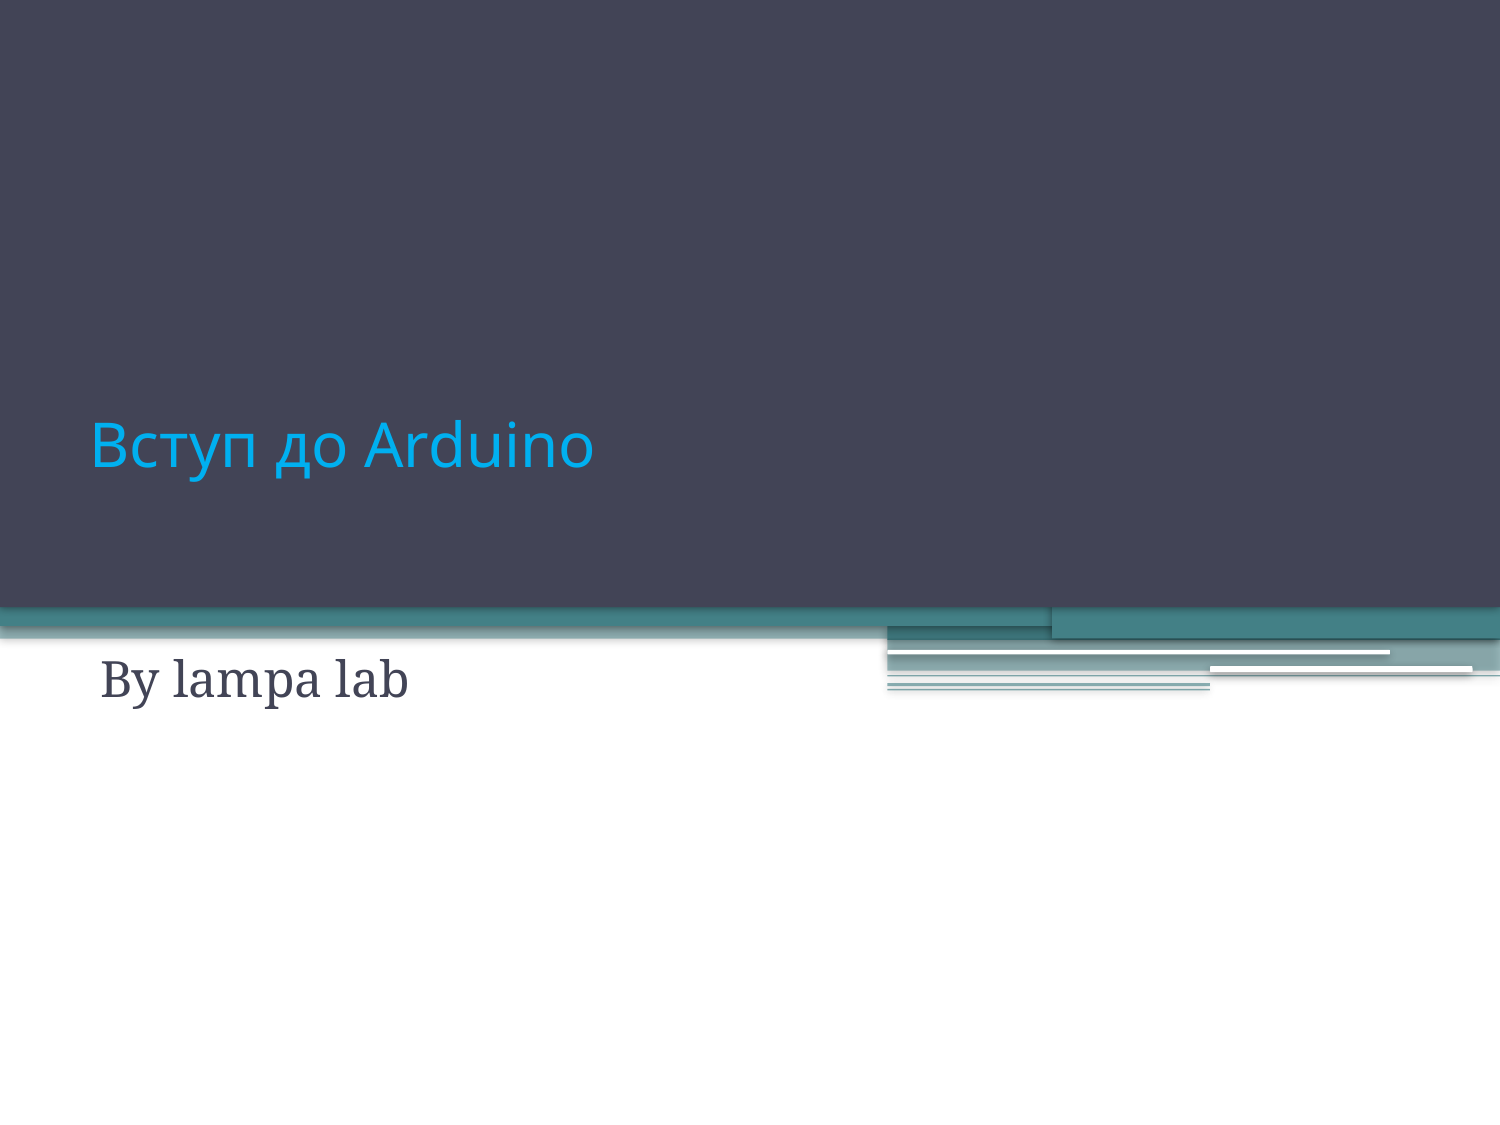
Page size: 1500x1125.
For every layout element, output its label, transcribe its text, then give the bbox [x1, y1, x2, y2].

subtitle By lampa lab [75, 639, 888, 928]
title Вступ до Arduino [75, 394, 1463, 636]
